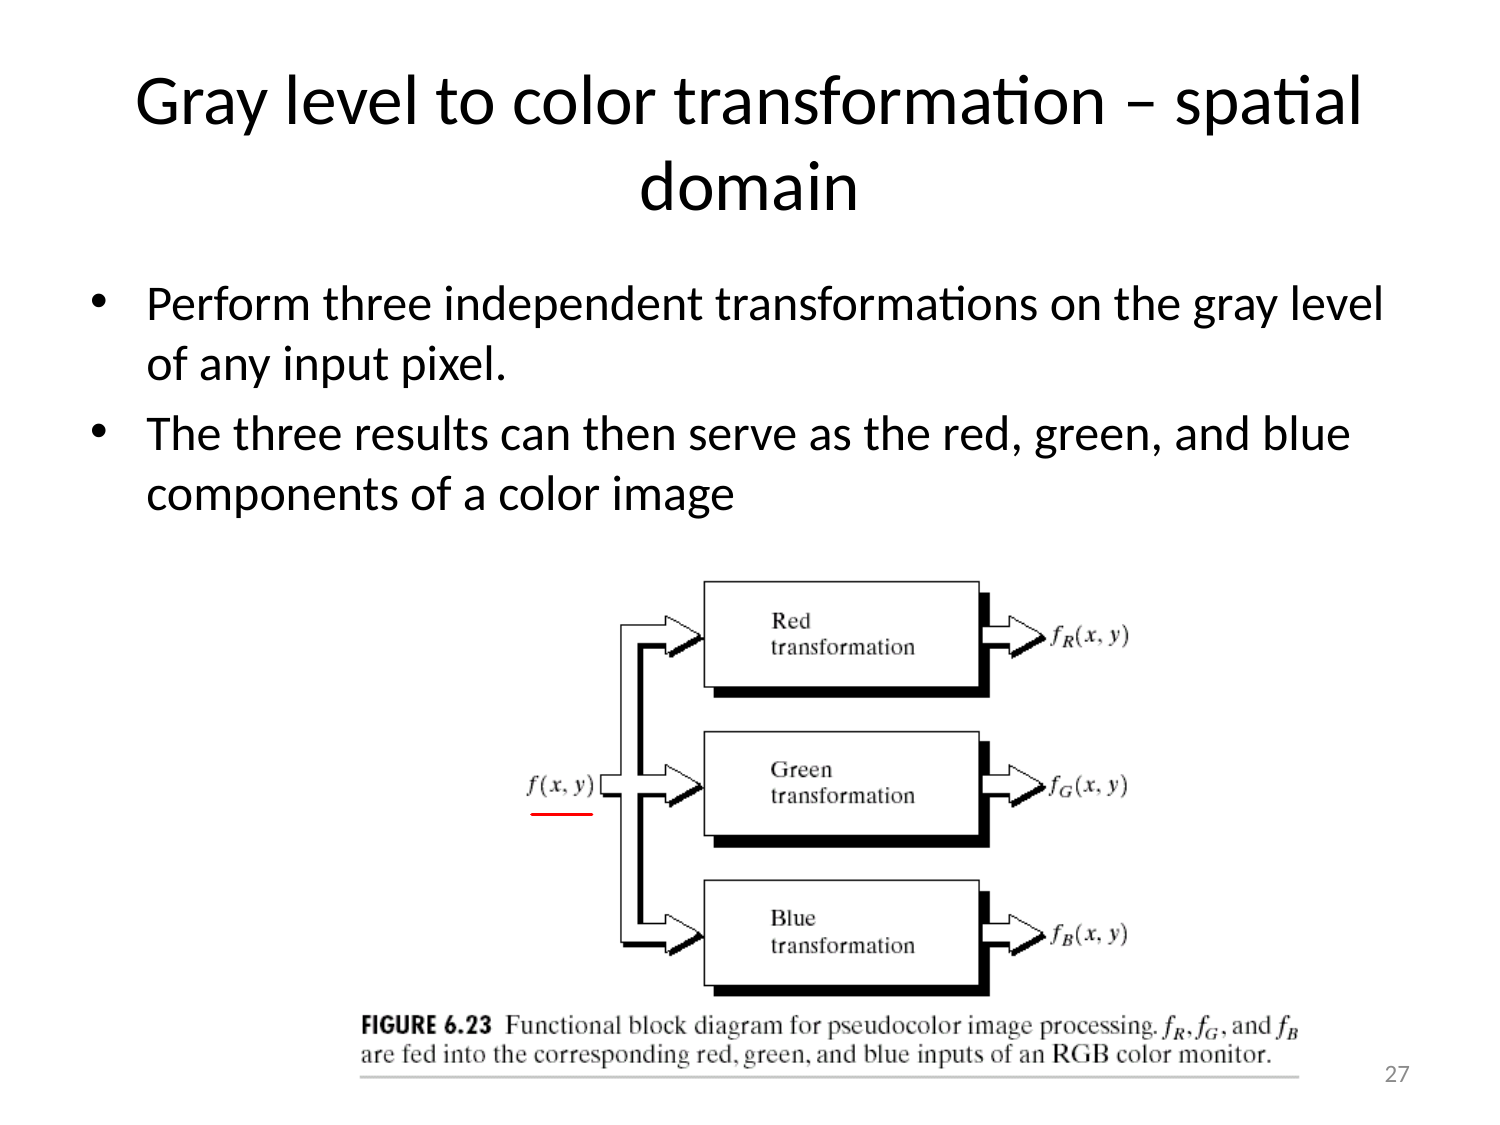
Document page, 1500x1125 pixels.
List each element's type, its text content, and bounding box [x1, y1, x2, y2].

slide_number 27 [1074, 1042, 1425, 1103]
title Gray level to color transformation – spatial domain [75, 45, 1425, 233]
list Perform three independent transformations on the gray level of any input pixel. The three results can then serve as the red, green, and blue components of a color image [75, 262, 1425, 1005]
picture [349, 574, 1308, 1086]
